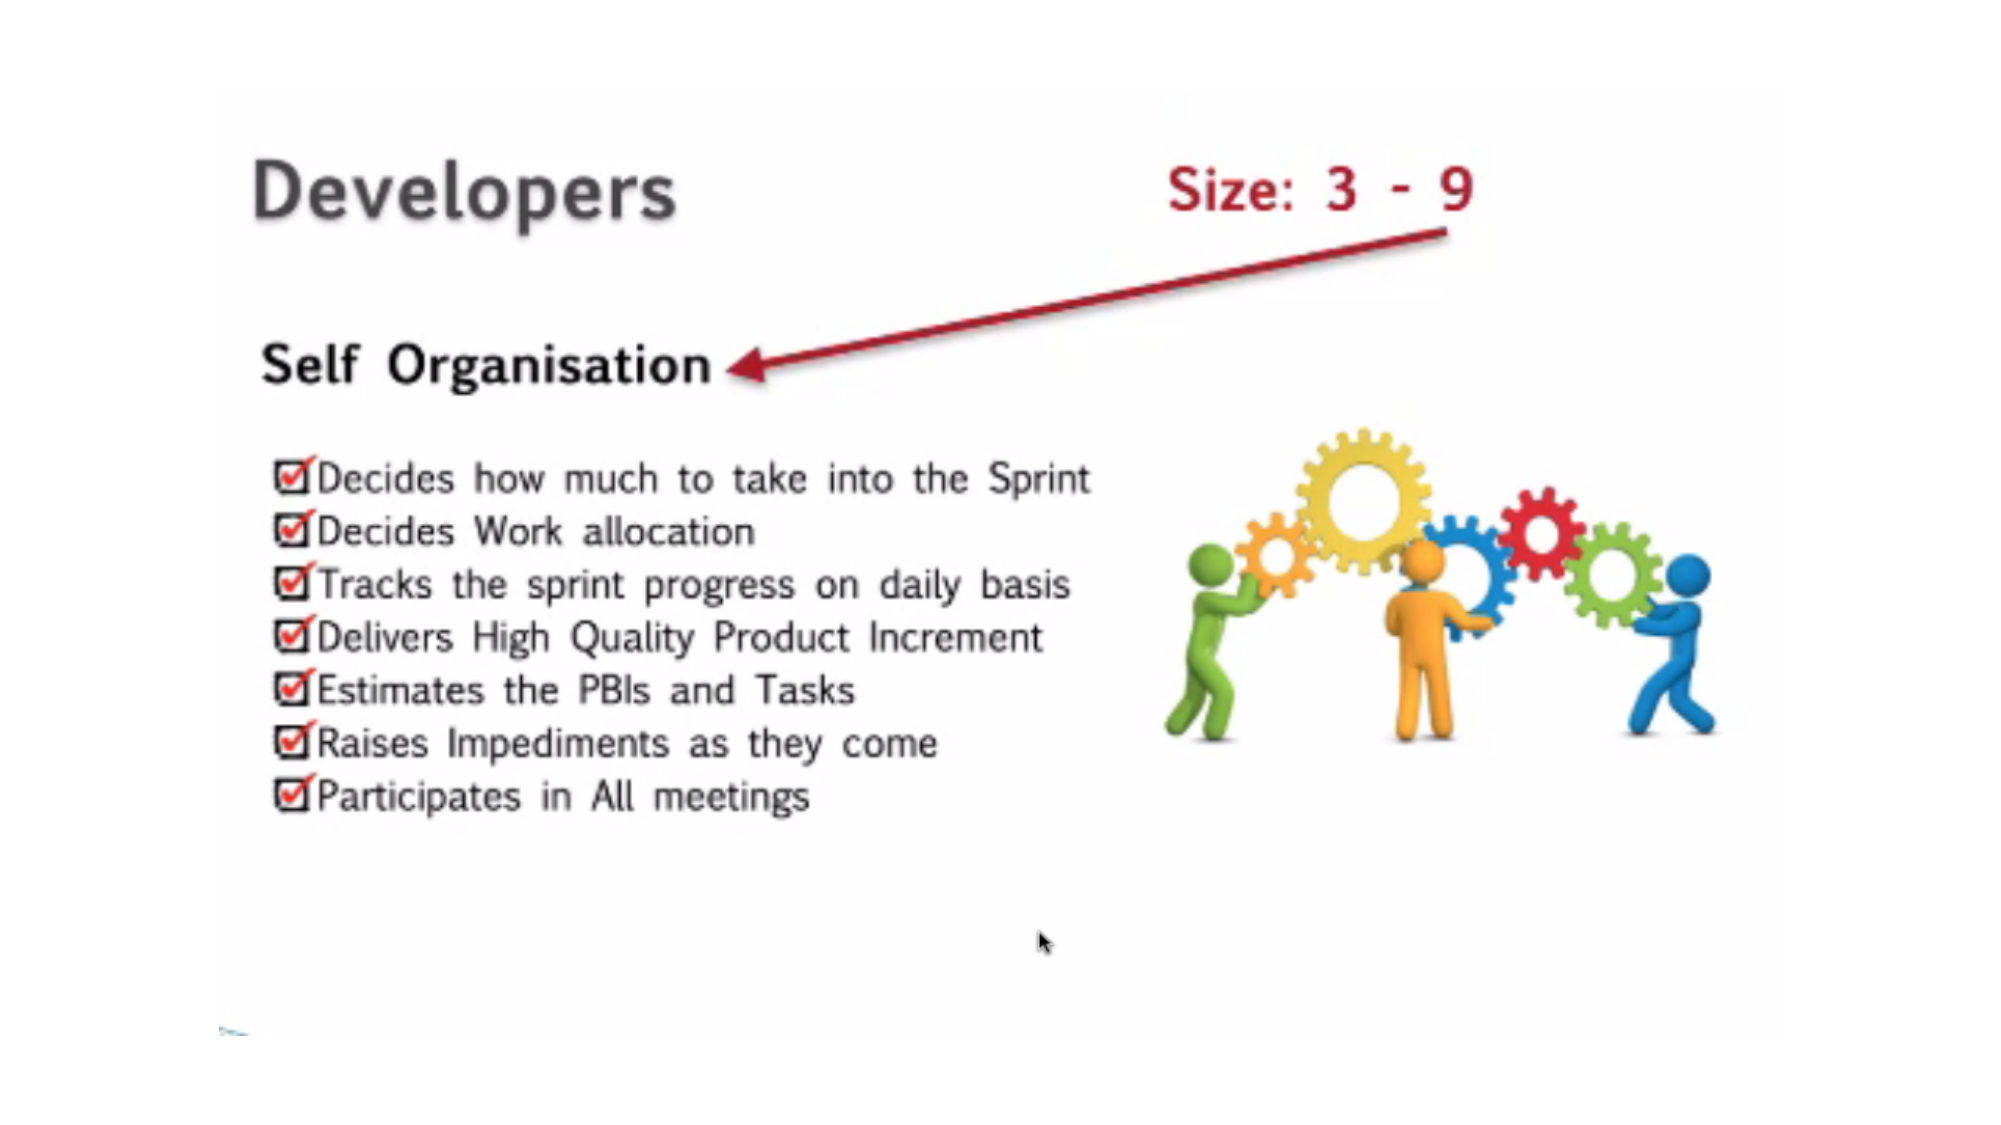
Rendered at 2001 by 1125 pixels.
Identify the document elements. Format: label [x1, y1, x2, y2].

picture [219, 88, 1781, 1036]
